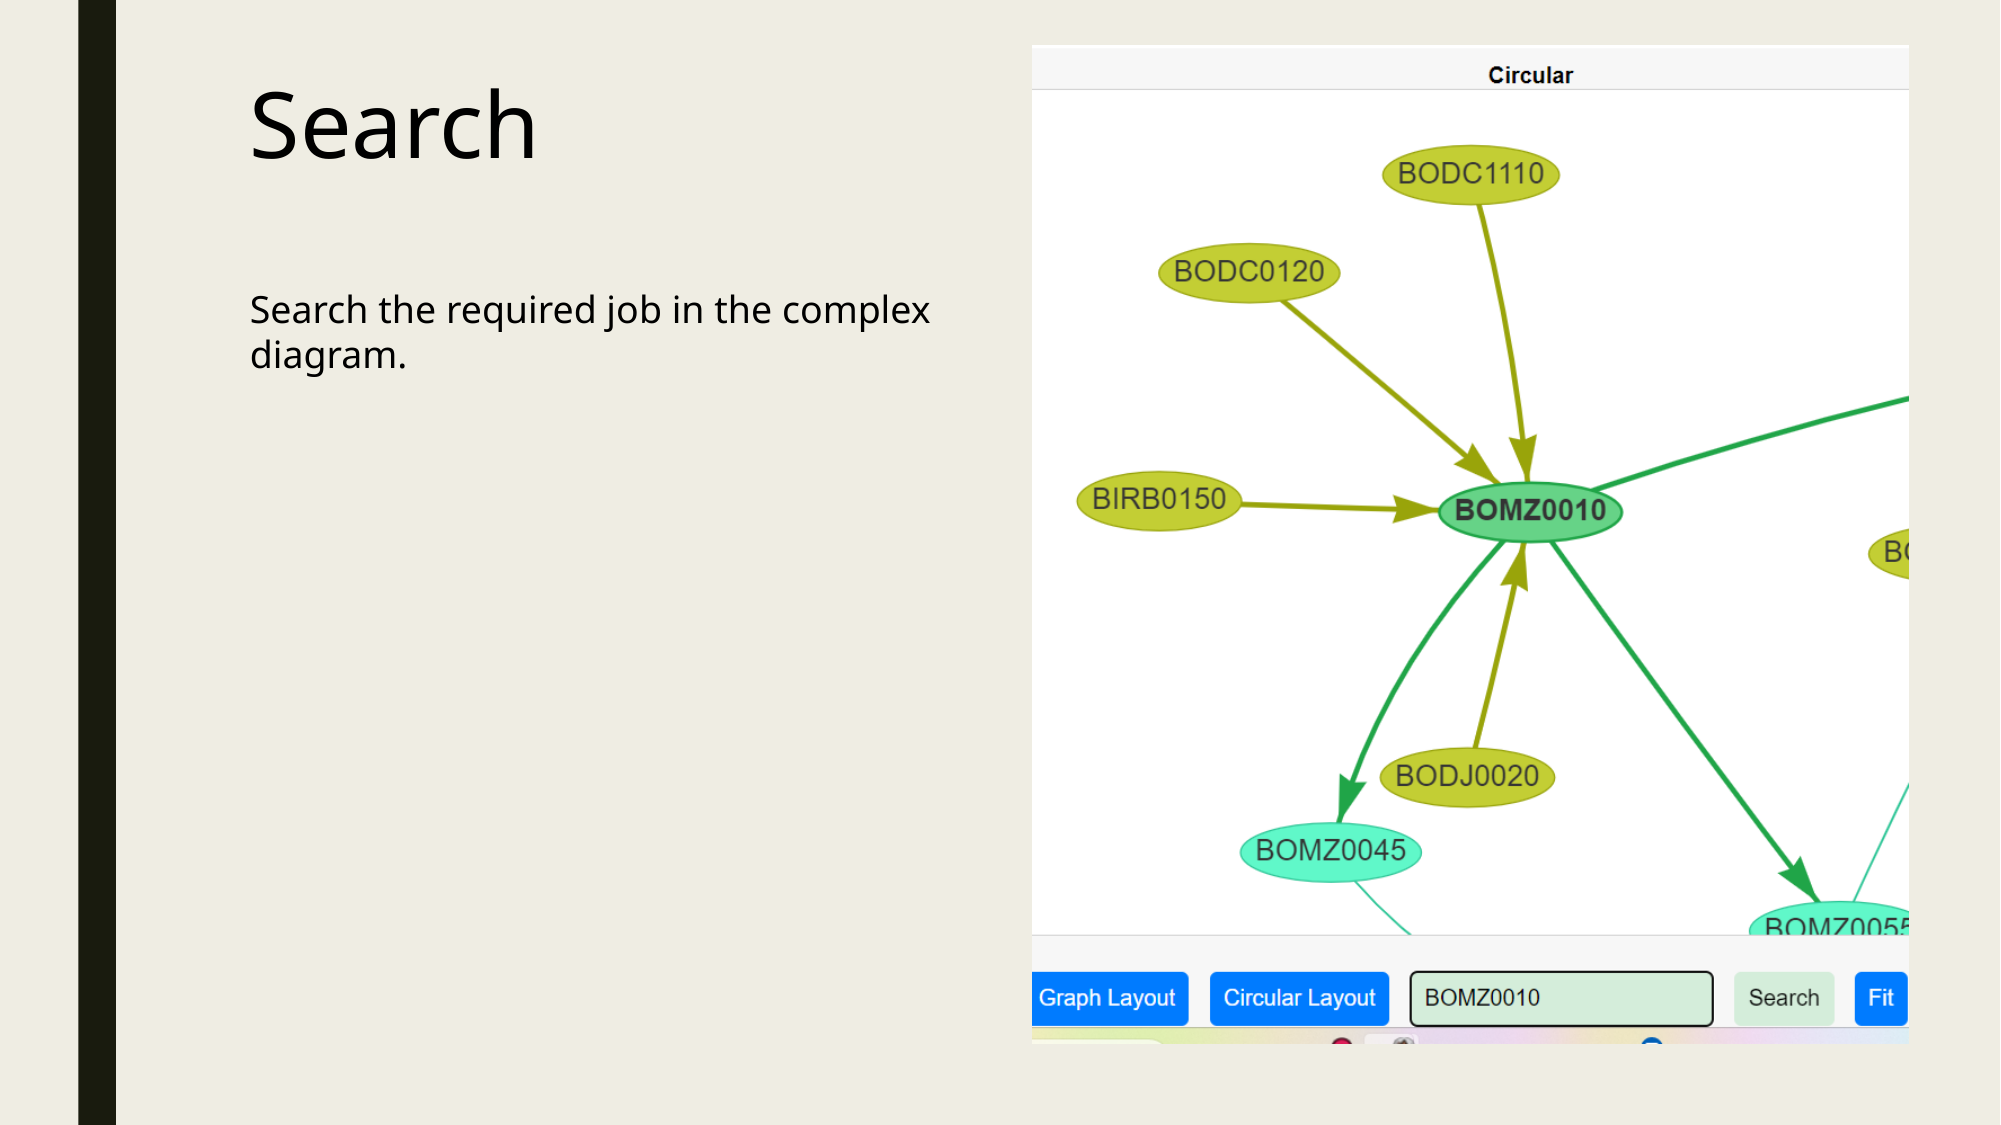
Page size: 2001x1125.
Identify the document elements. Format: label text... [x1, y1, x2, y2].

picture [1032, 45, 1909, 1044]
text_box Search Search the required job in the complex diagram. [235, 59, 1000, 384]
